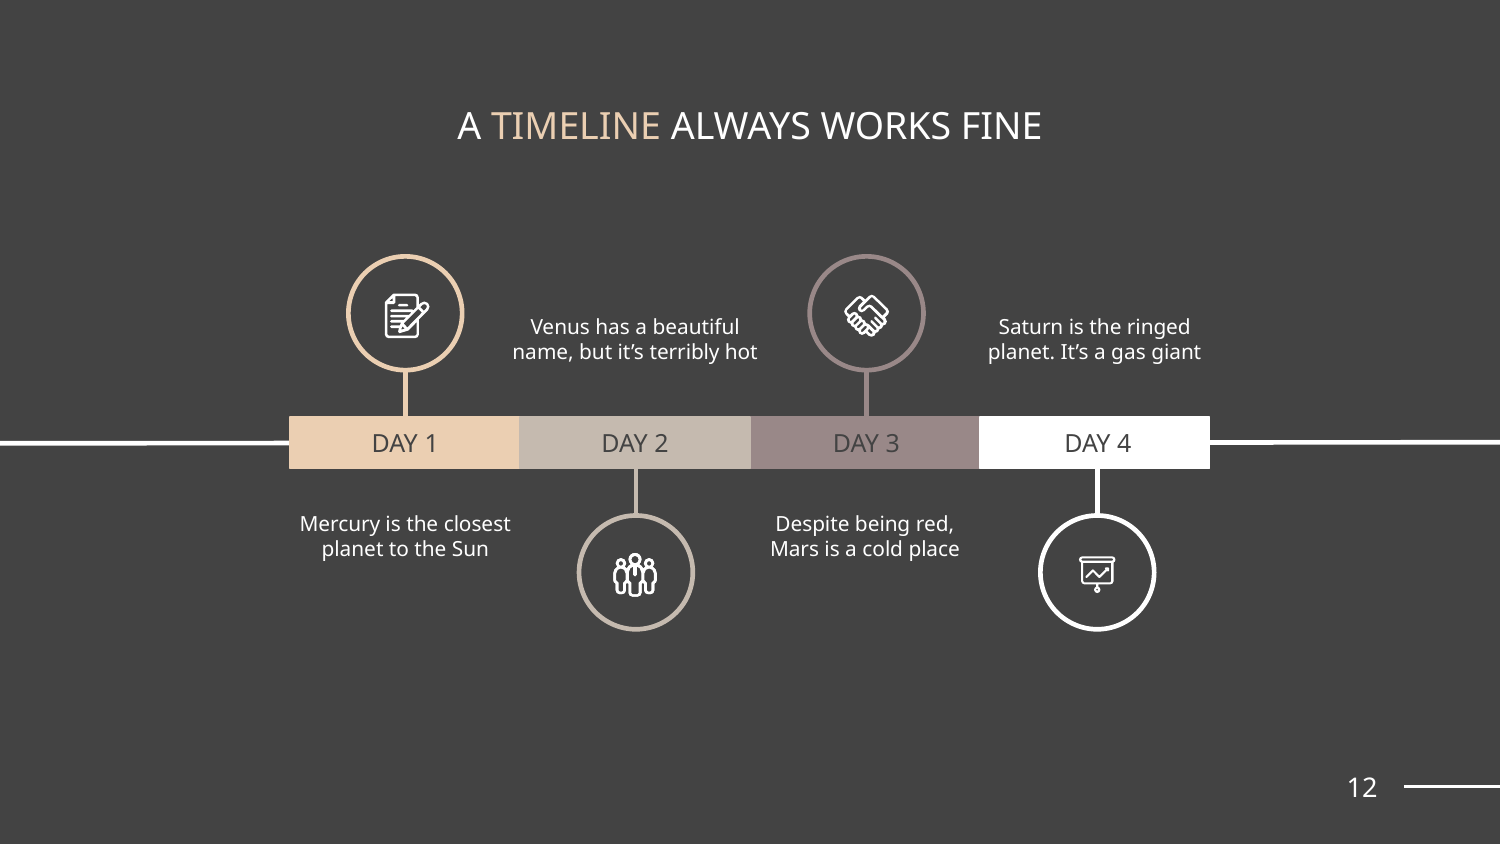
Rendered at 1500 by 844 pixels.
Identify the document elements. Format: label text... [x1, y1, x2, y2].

title A TIMELINE ALWAYS WORKS FINE [322, 46, 1178, 202]
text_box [0, 256, 1500, 630]
slide_number 12 [1302, 766, 1393, 812]
